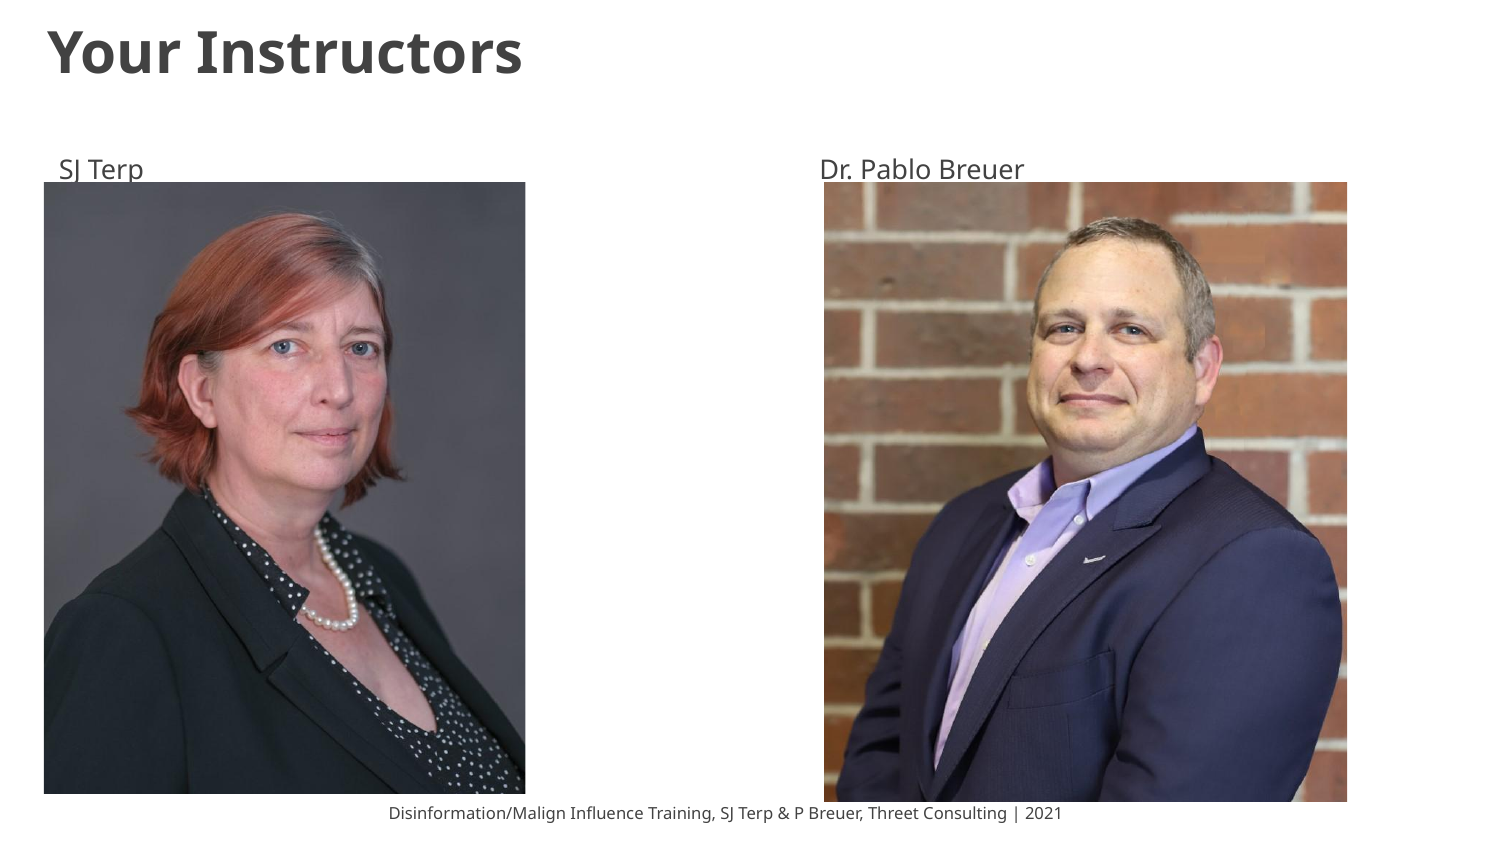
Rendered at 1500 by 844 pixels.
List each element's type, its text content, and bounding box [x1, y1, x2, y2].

list SJ Terp [43, 132, 607, 744]
list Dr. Pablo Breuer [804, 132, 1368, 744]
title Your Instructors [32, 0, 1457, 106]
picture [43, 182, 526, 794]
picture [823, 182, 1348, 802]
